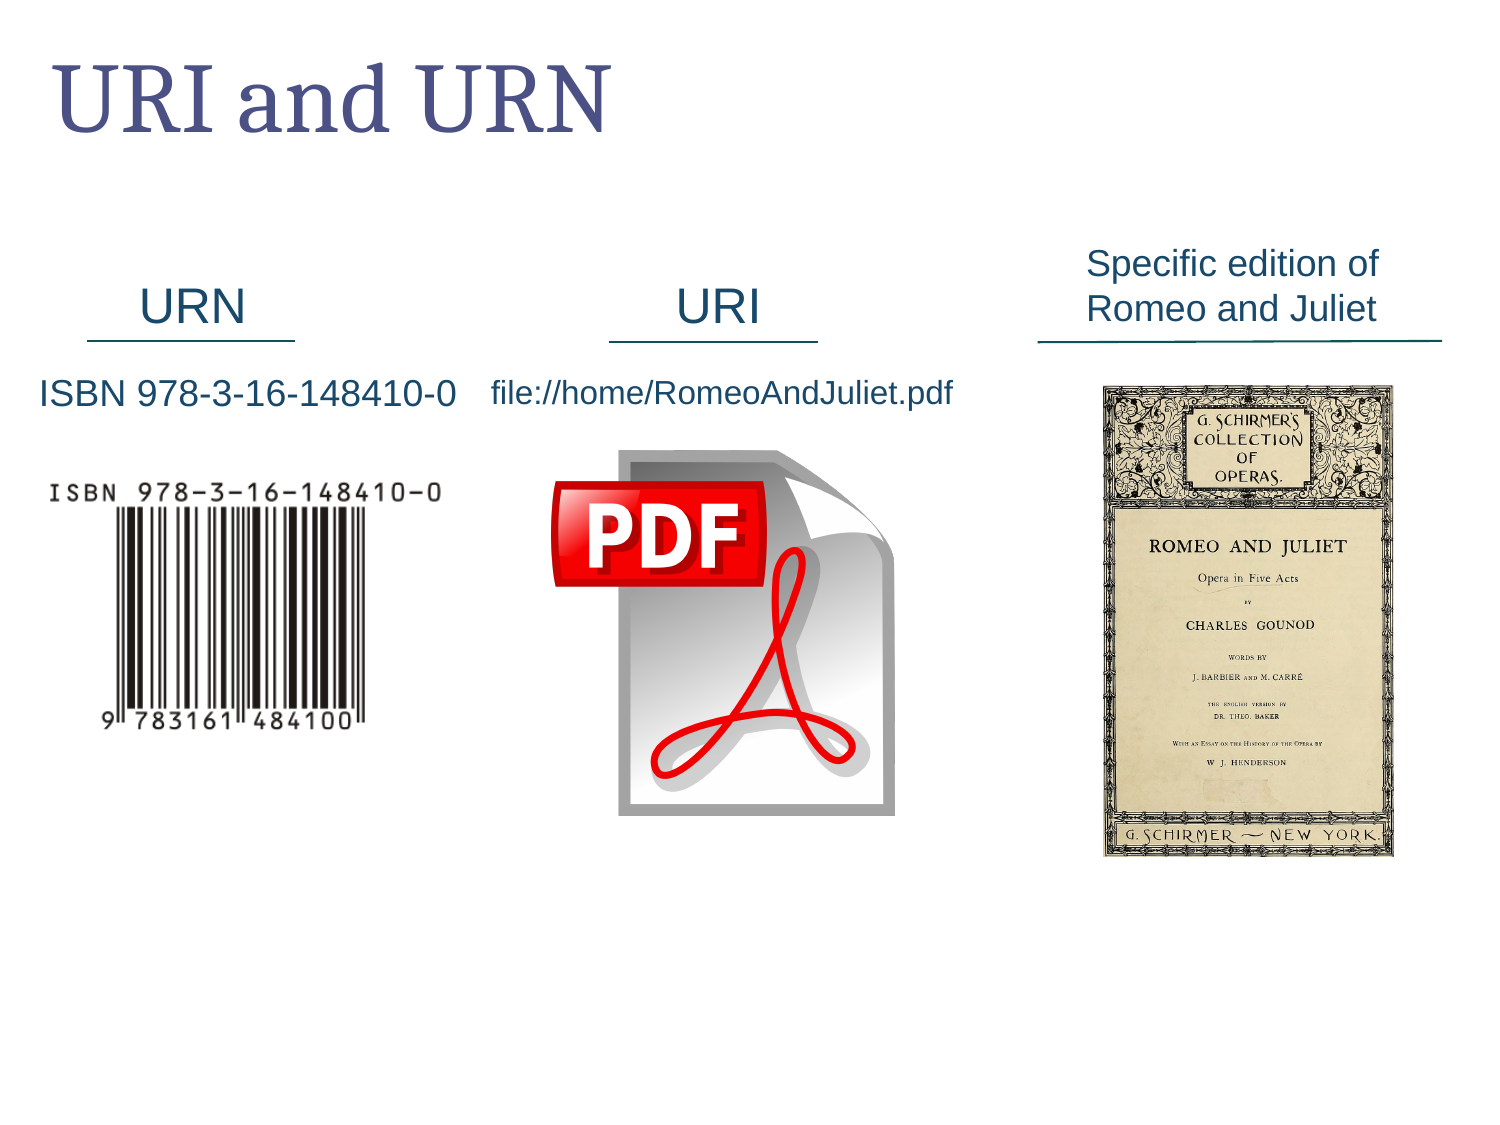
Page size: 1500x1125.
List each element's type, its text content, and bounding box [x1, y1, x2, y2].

text_box file://home/RomeoAndJuliet.pdf [466, 364, 983, 419]
text_box URN [124, 265, 262, 340]
text_box URI [660, 266, 779, 341]
text_box ISBN 978-3-16-148410-0 [24, 361, 472, 422]
picture [28, 467, 463, 745]
title URI and URN [36, 25, 1464, 175]
picture [1103, 385, 1394, 857]
picture [551, 450, 895, 816]
text_box Specific edition of Romeo and Juliet [1071, 231, 1418, 336]
